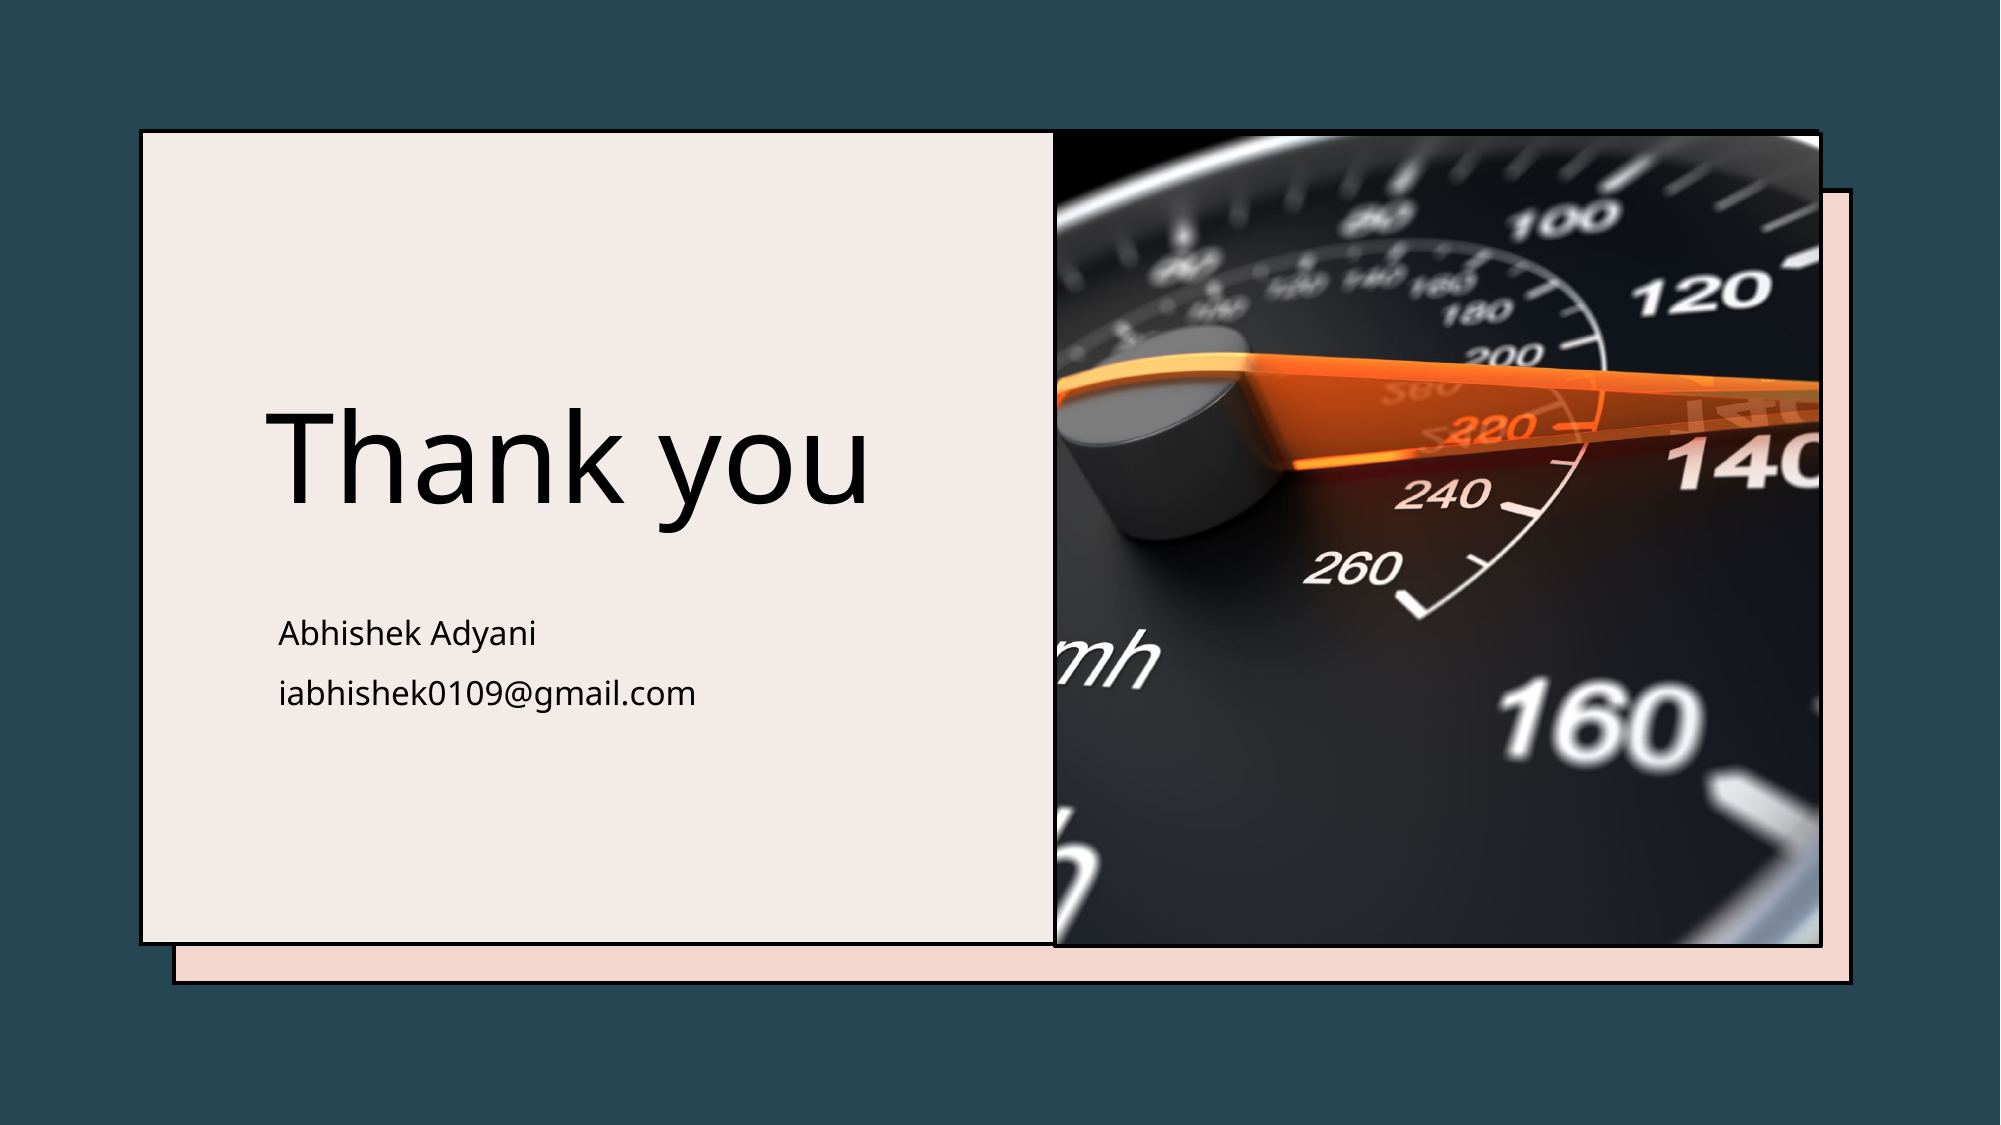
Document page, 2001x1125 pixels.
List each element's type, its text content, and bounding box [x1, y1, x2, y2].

subtitle Abhishek Adyani iabhishek0109@gmail.com [263, 604, 906, 914]
title Thank you [250, 387, 1050, 669]
picture [1056, 135, 1819, 945]
